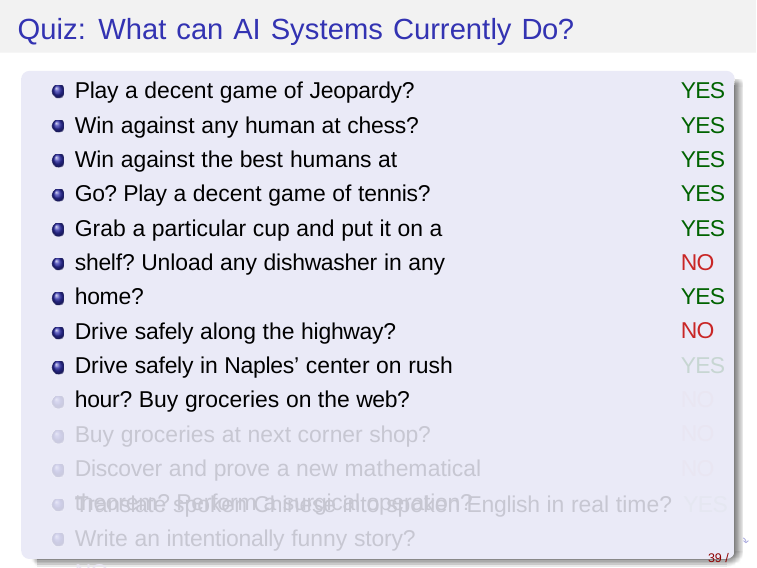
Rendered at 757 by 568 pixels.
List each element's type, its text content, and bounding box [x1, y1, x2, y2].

title Quiz: What can AI Systems Currently Do? [15, 7, 728, 75]
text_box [20, 70, 744, 568]
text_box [50, 499, 64, 547]
